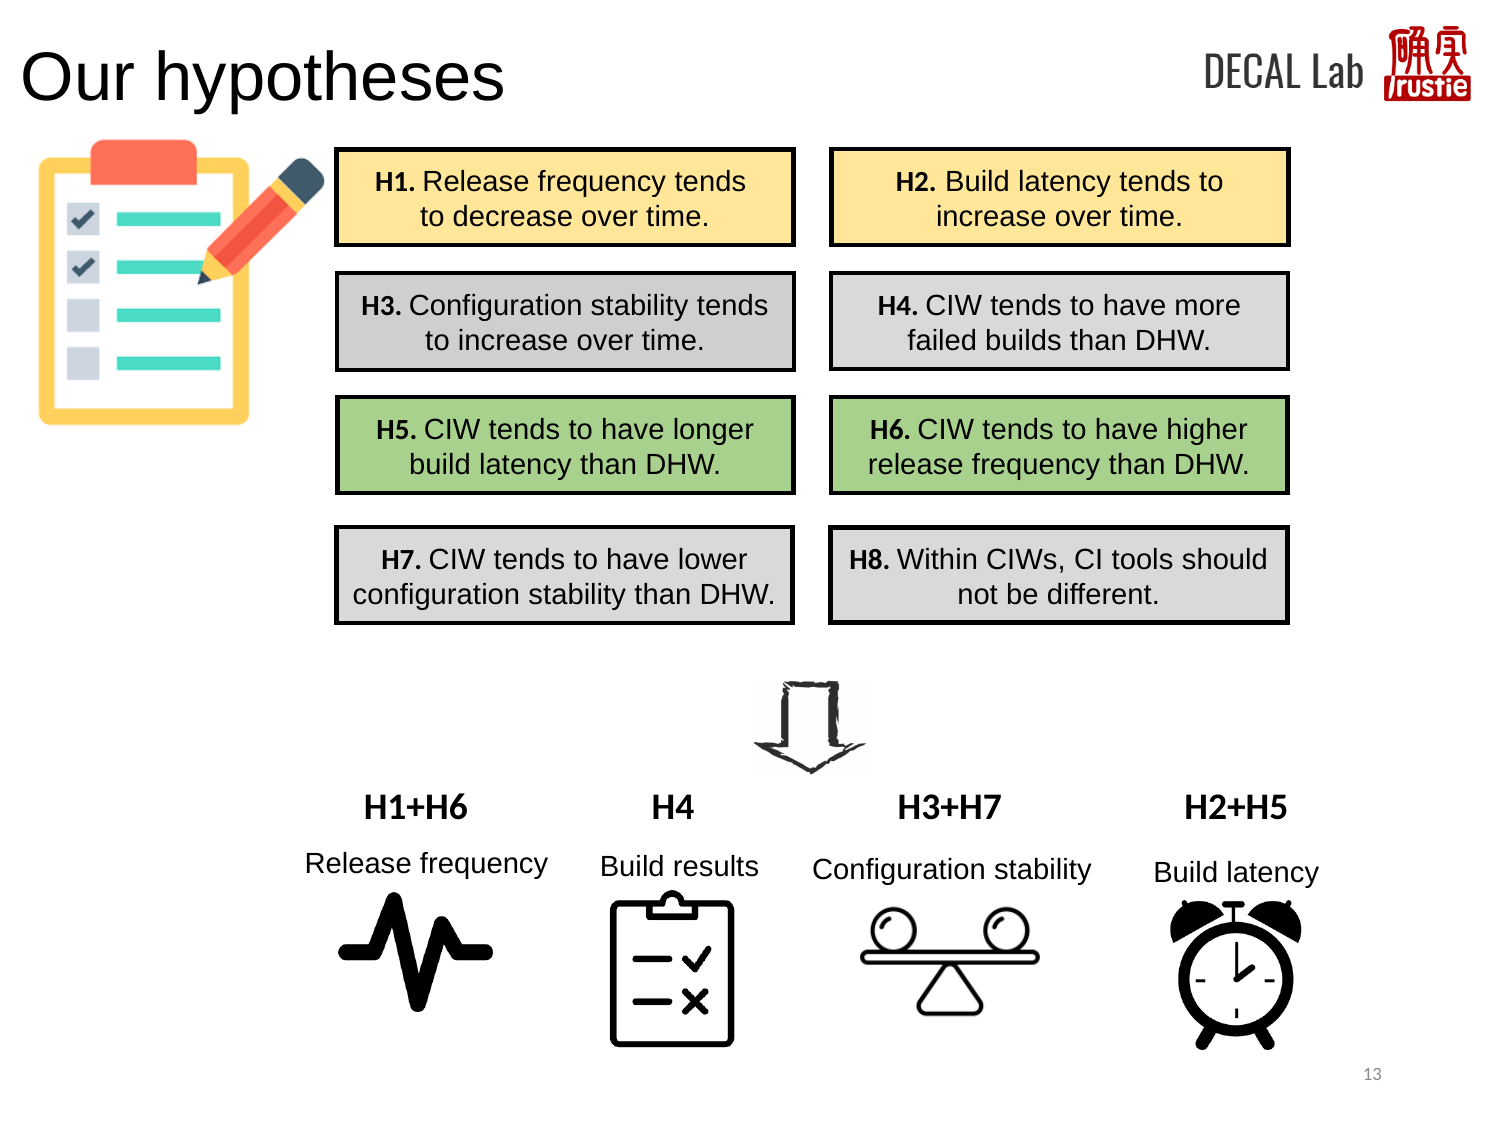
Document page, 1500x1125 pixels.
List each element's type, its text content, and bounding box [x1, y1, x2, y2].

picture [762, 670, 857, 785]
text_box H6. CIW tends to have higher release frequency than DHW. [830, 396, 1288, 494]
text_box H8. Within CIWs, CI tools should not be different. [829, 527, 1288, 623]
text_box H2. Build latency tends to increase over time. [830, 148, 1289, 246]
text_box H1+H6 [348, 774, 483, 819]
picture [1300, 45, 1368, 94]
text_box H1. Release frequency tends to decrease over time. [335, 148, 795, 246]
text_box H4 [636, 774, 710, 822]
text_box H7. CIW tends to have lower configuration stability than DHW. [335, 526, 794, 624]
title Our hypotheses [5, 7, 1300, 149]
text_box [289, 819, 573, 1012]
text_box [1138, 828, 1336, 1050]
text_box H4. CIW tends to have more failed builds than DHW. [830, 272, 1289, 370]
picture [1381, 22, 1473, 103]
text_box H2+H5 [1169, 774, 1304, 828]
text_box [584, 822, 784, 1055]
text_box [336, 273, 794, 371]
text_box H5. CIW tends to have longer build latency than DHW. [336, 396, 795, 494]
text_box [796, 825, 1117, 1033]
picture [36, 137, 328, 428]
text_box H3+H7 [882, 774, 1017, 825]
slide_number 13 [1059, 1042, 1397, 1103]
